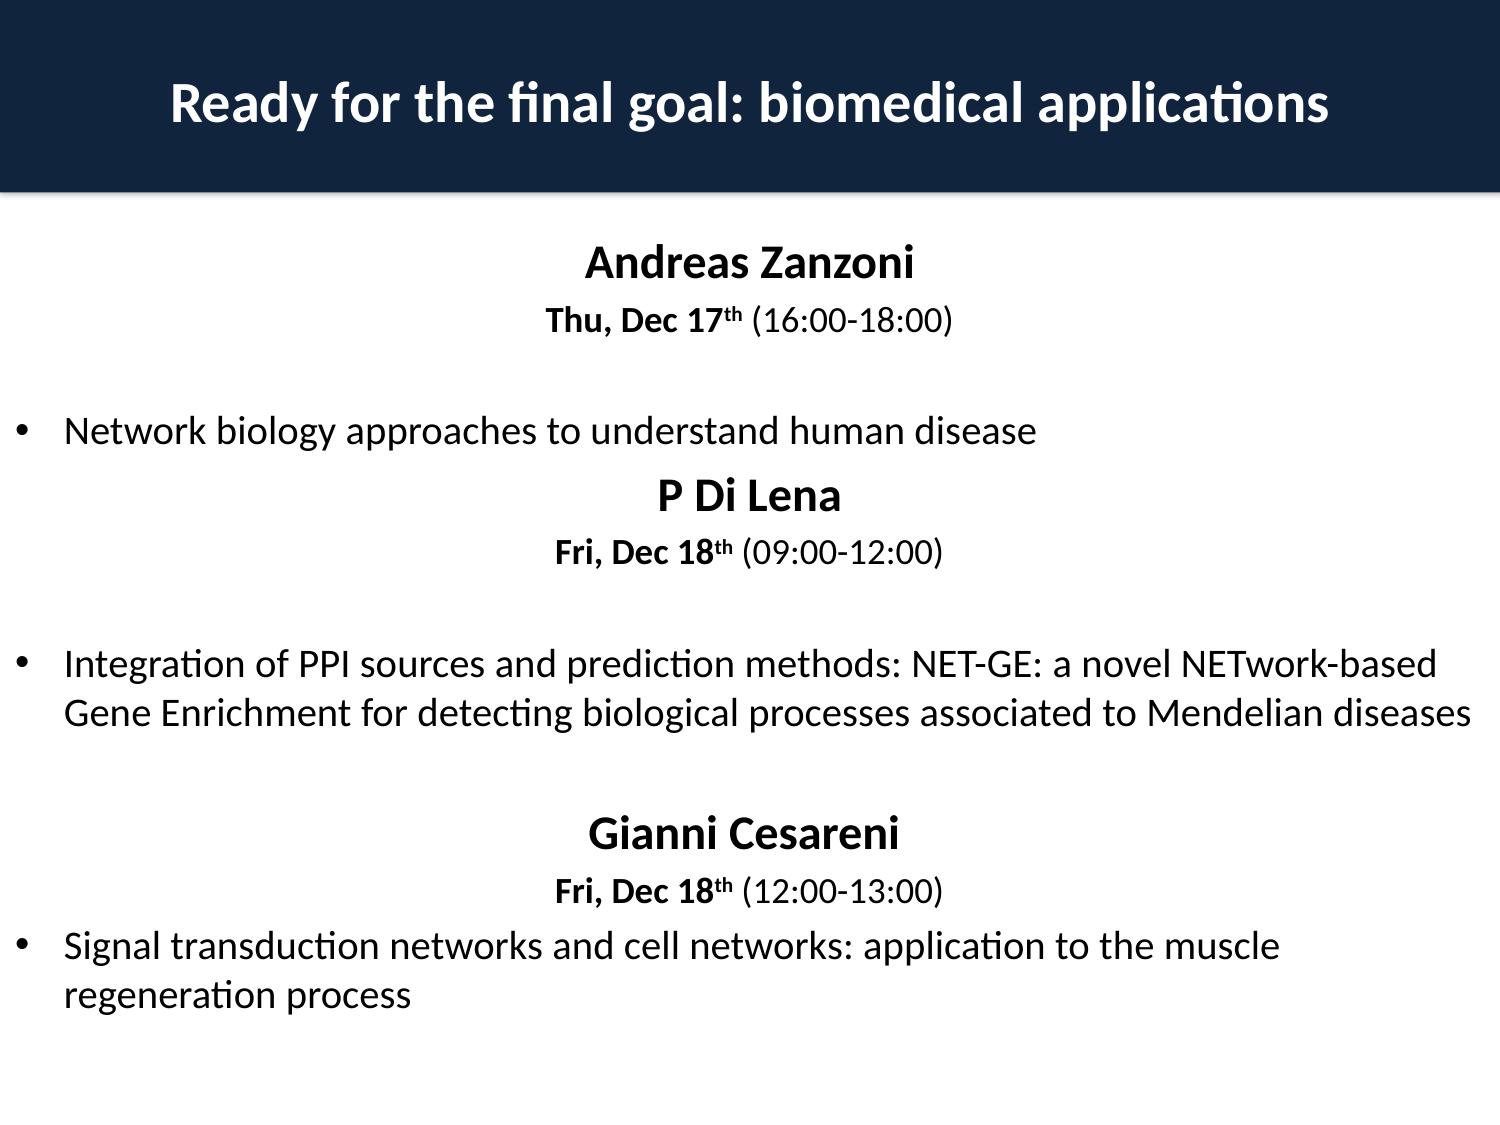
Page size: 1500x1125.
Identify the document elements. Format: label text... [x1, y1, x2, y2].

title Ready for the final goal: biomedical applications [75, 5, 1425, 193]
list Andreas Zanzoni Thu, Dec 17th (16:00-18:00) Network biology approaches to understand human disease P Di Lena Fri, Dec 18th (09:00-12:00) Integration of PPI sources and prediction methods: NET-GE: a novel NETwork-based Gene Enrichment for detecting biological processes associated to Mendelian diseases Gianni Cesareni Fri, Dec 18th (12:00-13:00) Signal transduction networks and cell networks: application to the muscle regeneration process [0, 222, 1500, 1085]
text_box [0, 0, 1500, 193]
